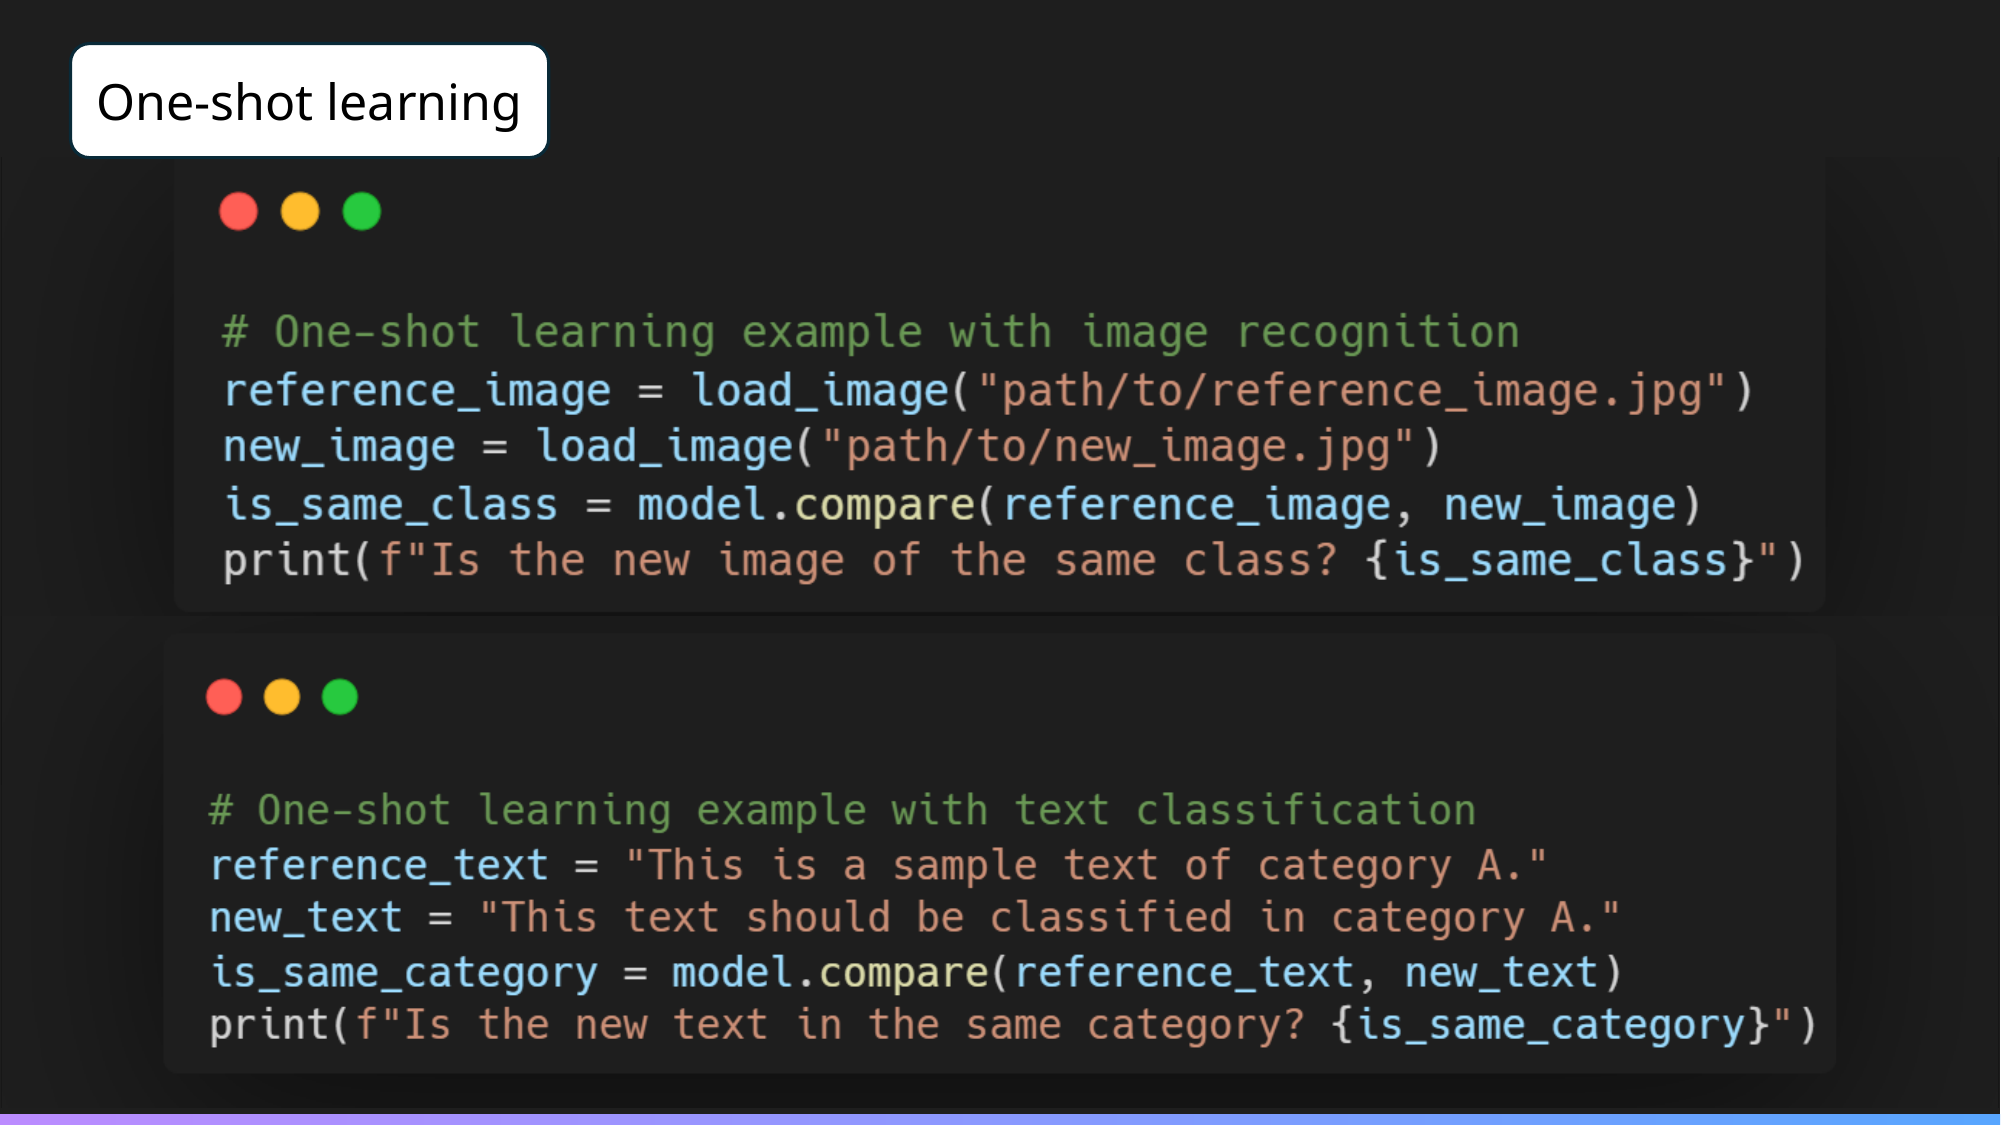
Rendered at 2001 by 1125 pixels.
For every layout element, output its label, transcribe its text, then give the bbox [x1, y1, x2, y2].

picture [0, 157, 2000, 1108]
text_box One-shot learning [68, 41, 551, 157]
